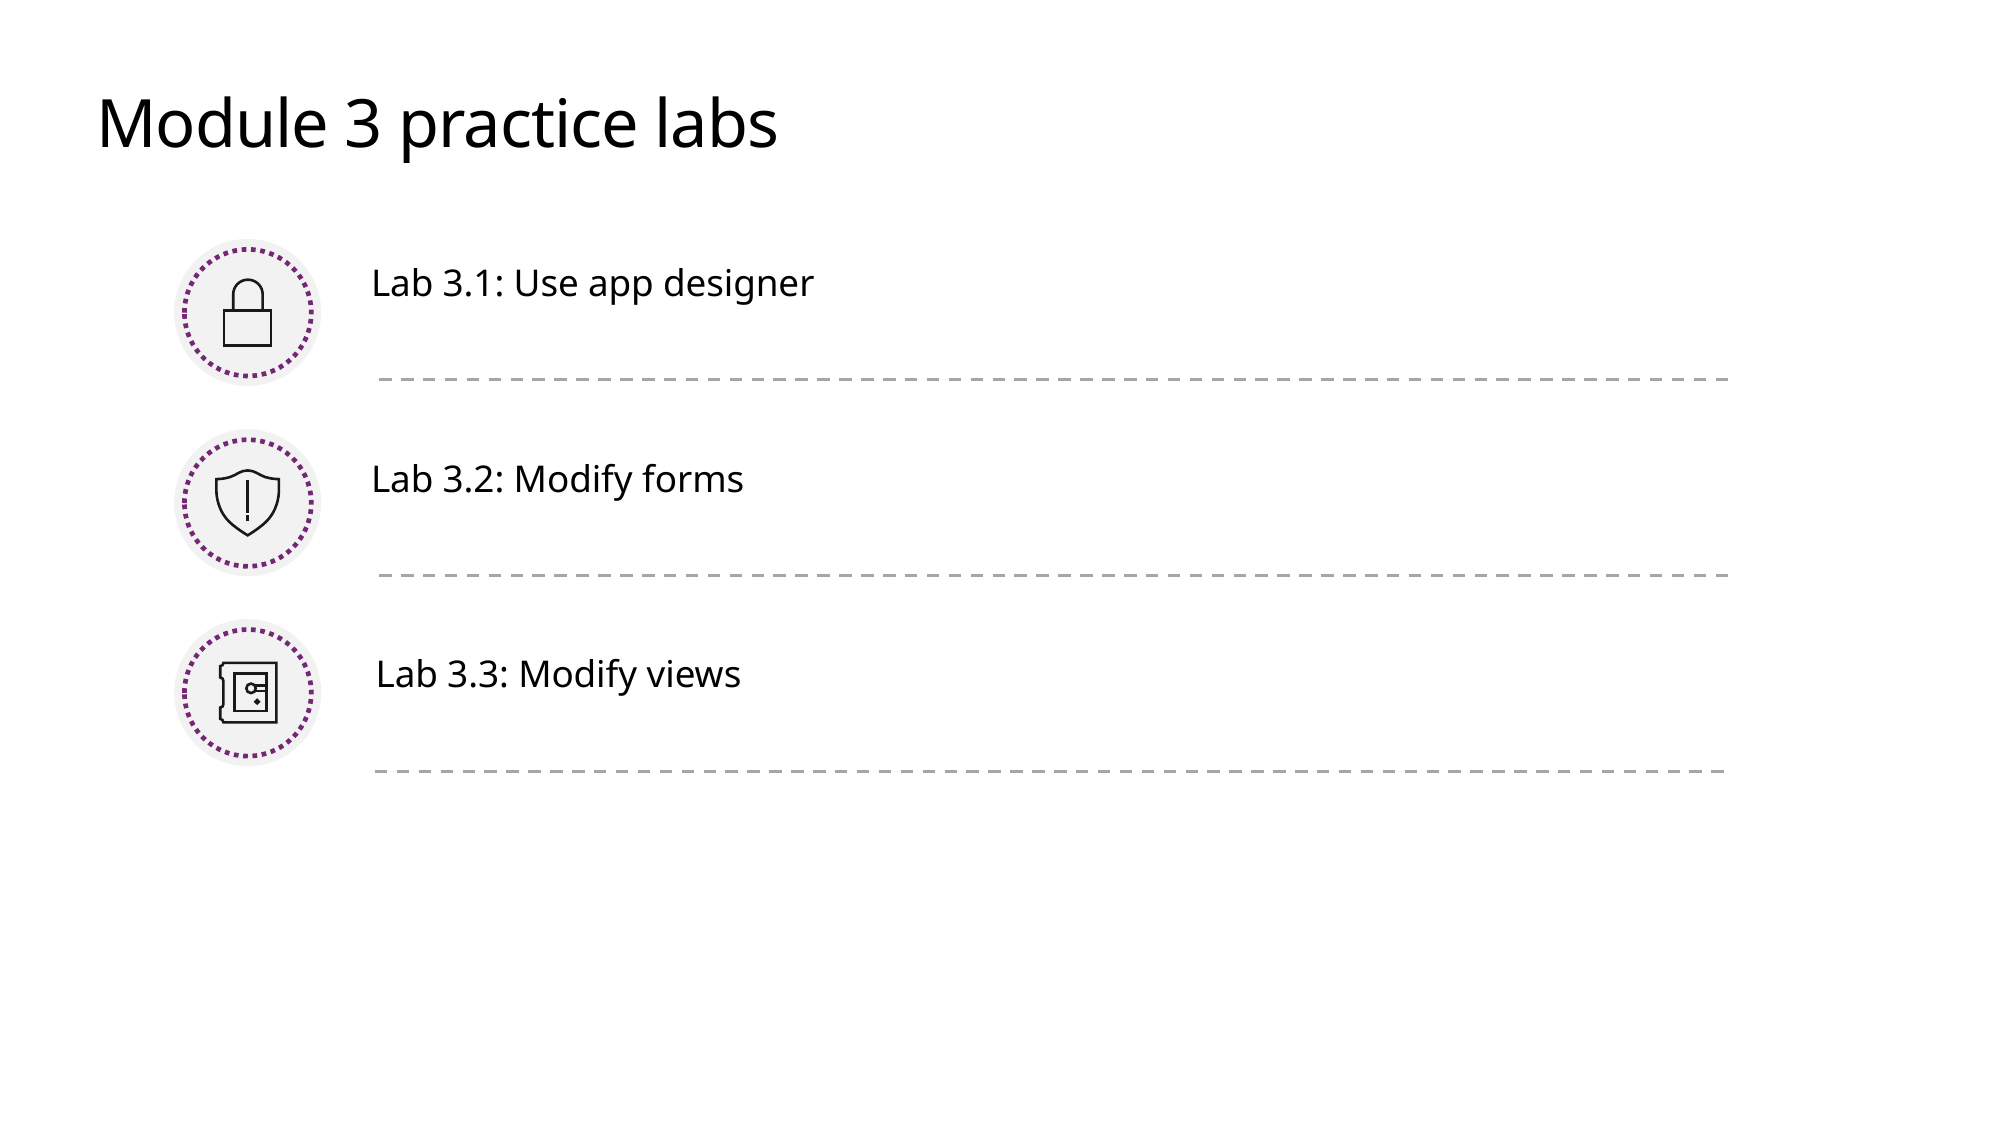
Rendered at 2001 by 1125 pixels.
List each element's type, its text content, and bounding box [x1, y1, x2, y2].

text_box Lab 3.3: Modify views [375, 615, 1738, 732]
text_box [173, 618, 322, 767]
title Module 3 practice labs [96, 75, 1904, 156]
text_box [173, 238, 322, 387]
text_box Lab 3.1: Use app designer [370, 223, 1733, 340]
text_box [173, 429, 322, 577]
text_box Lab 3.2: Modify forms [370, 419, 1733, 536]
